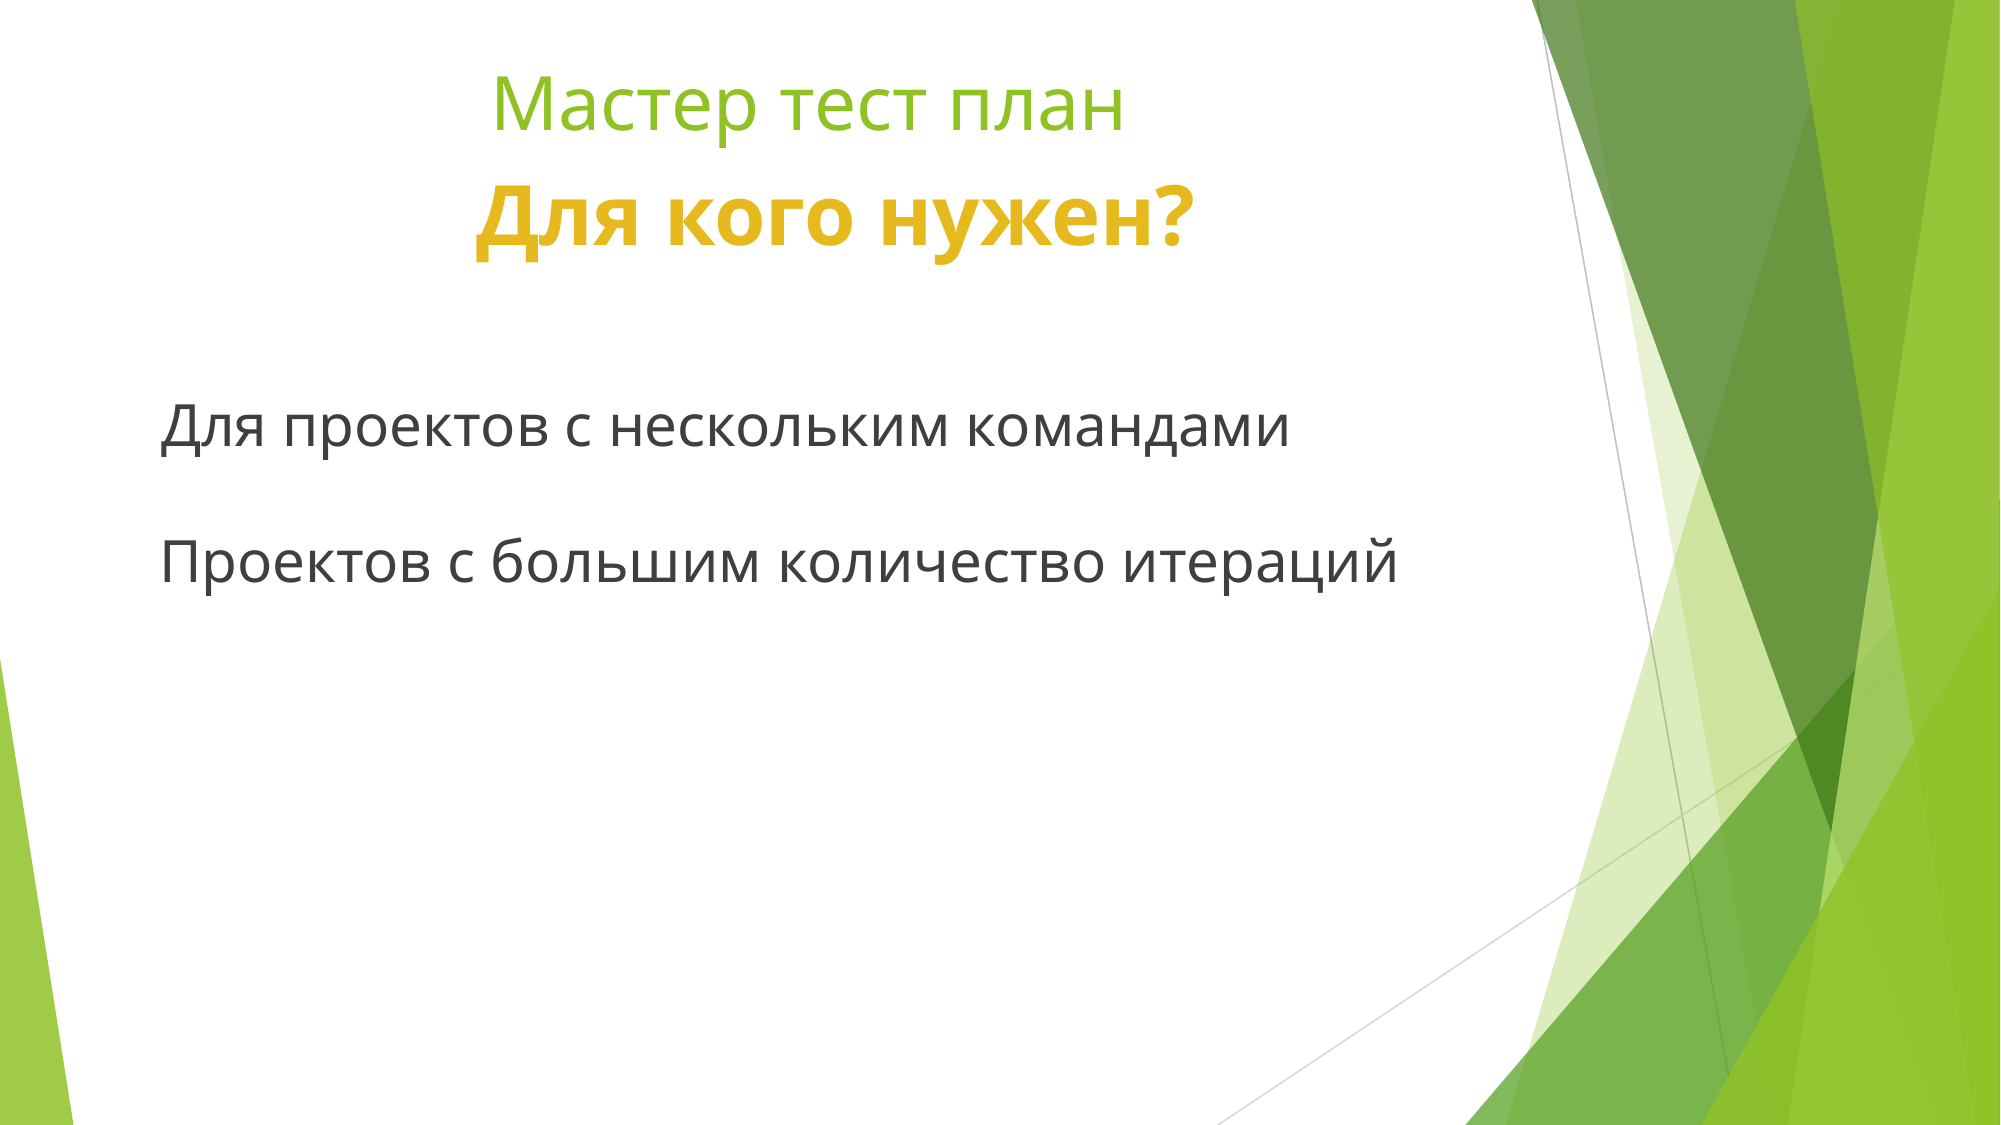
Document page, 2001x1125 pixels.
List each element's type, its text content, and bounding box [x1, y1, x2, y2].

text_box Для проектов с нескольким командами [145, 380, 1557, 468]
list Для кого нужен? [130, 154, 1542, 274]
title Мастер тест план [104, 47, 1515, 187]
text_box Проектов с большим количество итераций [144, 516, 1555, 605]
